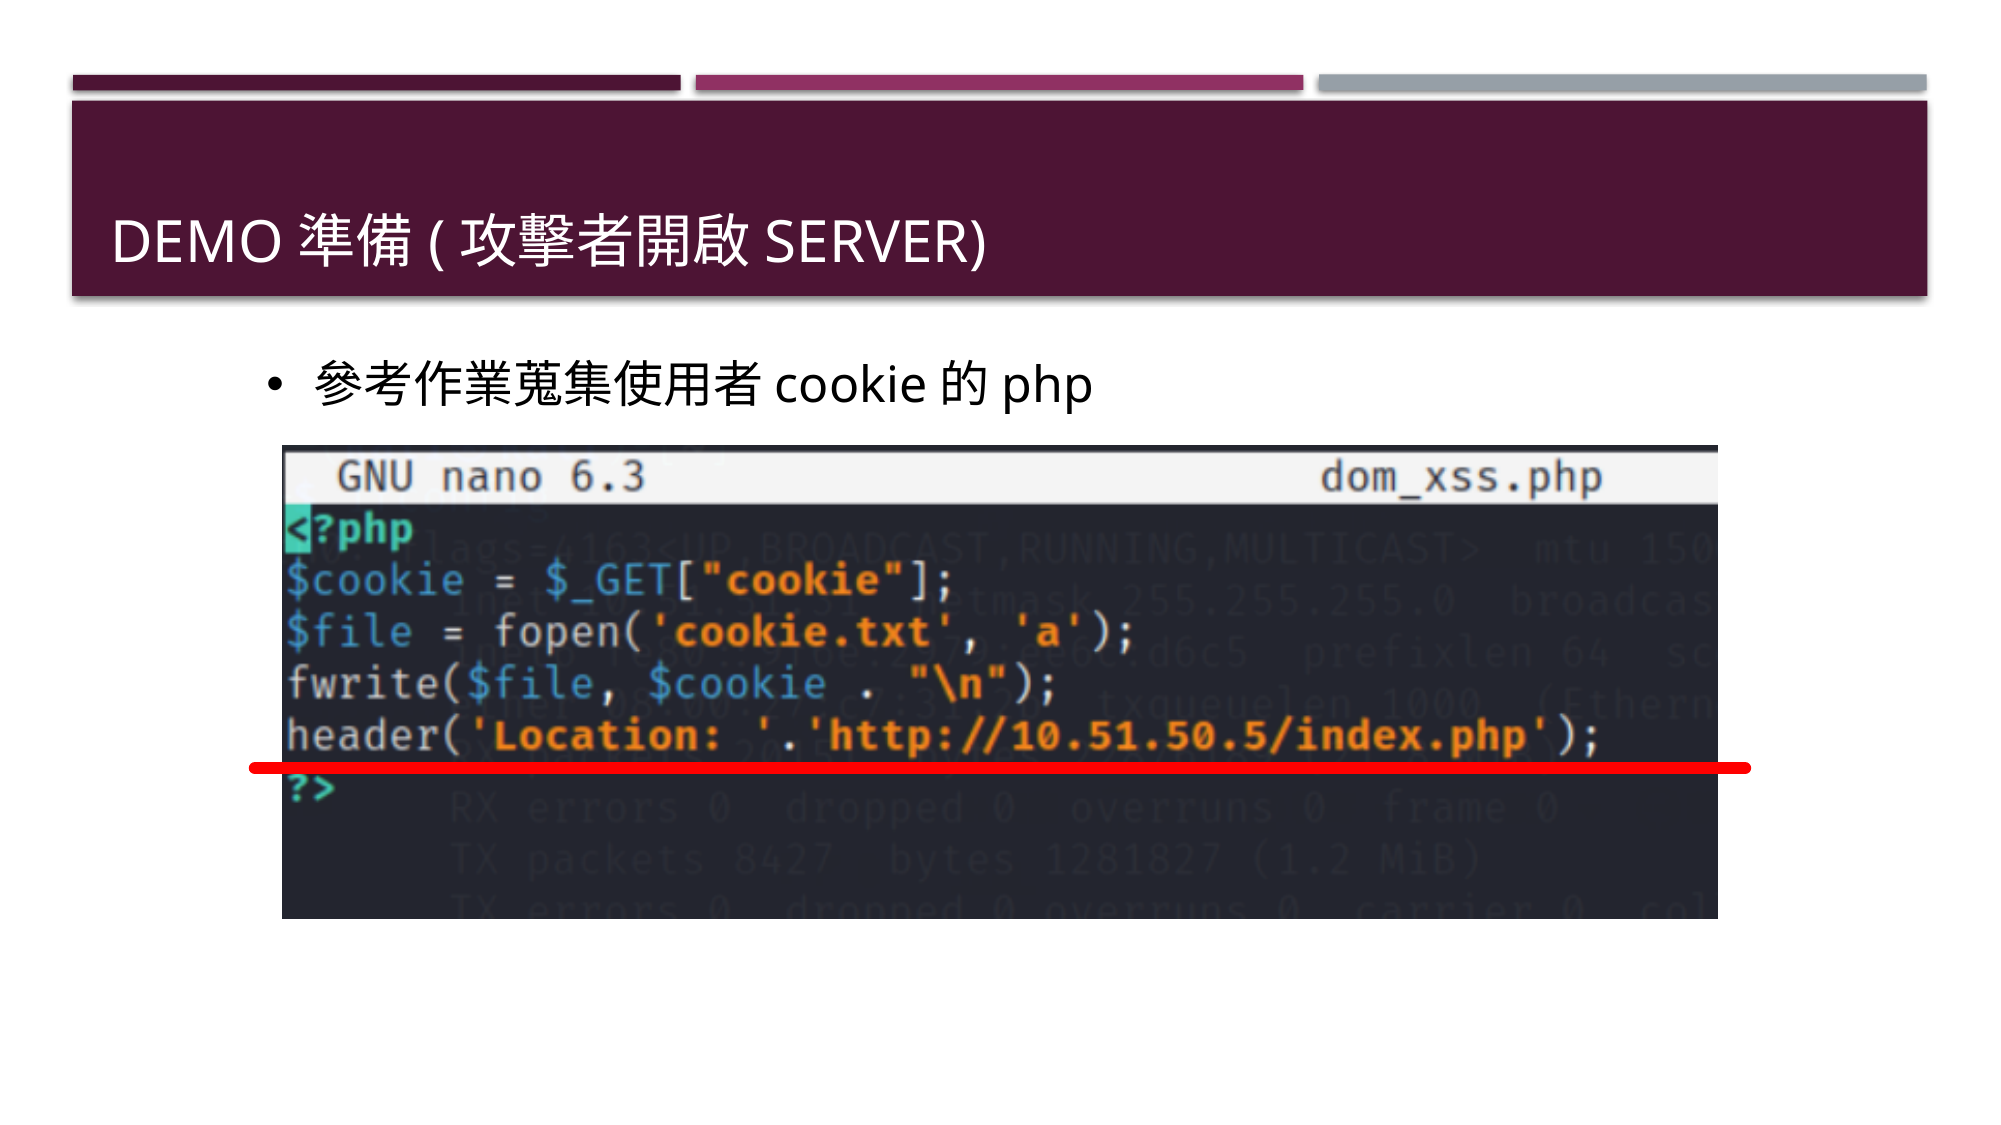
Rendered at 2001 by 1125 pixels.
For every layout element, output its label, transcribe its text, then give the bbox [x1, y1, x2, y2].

text_box 參考作業蒐集使用者cookie的php [251, 345, 1109, 421]
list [281, 444, 1719, 766]
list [281, 779, 1719, 920]
title DEMO準備(攻擊者開啟SERVER) [95, 115, 1905, 282]
